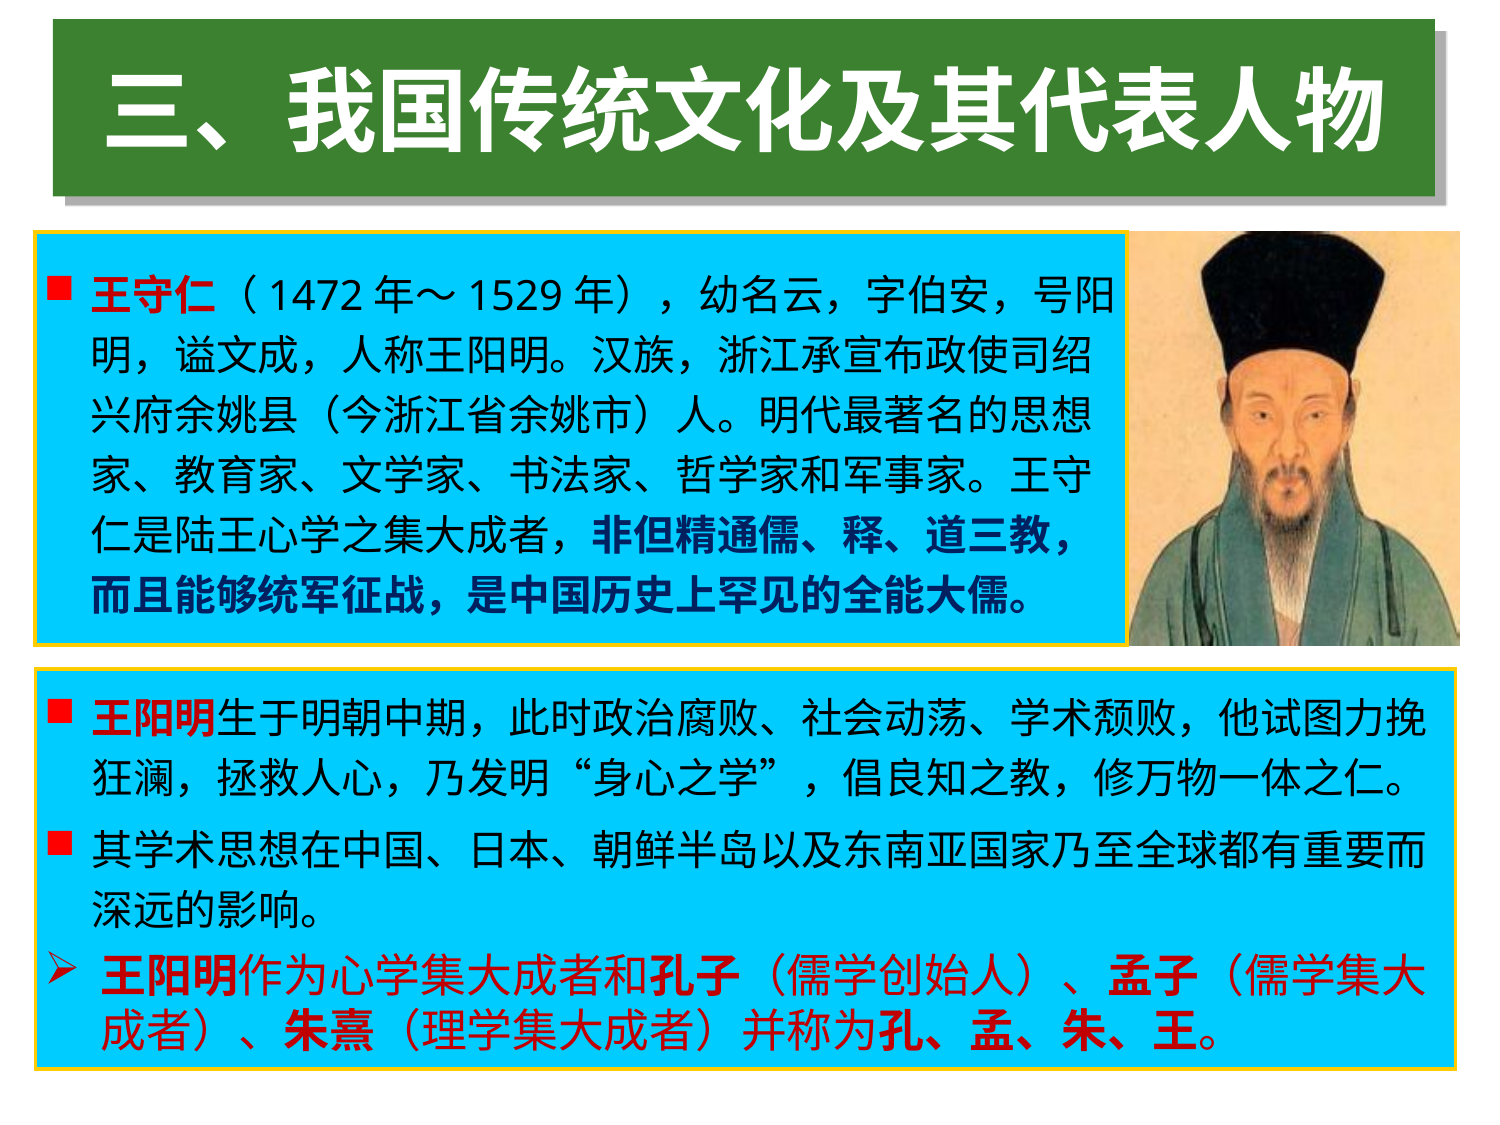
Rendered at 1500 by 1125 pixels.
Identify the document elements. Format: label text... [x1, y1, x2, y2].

text_box 王阳明生于明朝中期，此时政治腐败、社会动荡、学术颓败，他试图力挽狂澜，拯救人心，乃发明“身心之学”，倡良知之教，修万物一体之仁。 其学术思想在中国、日本、朝鲜半岛以及东南亚国家乃至全球都有重要而深远的影响。 王阳明作为心学集大成者和孔子（儒学创始人）、孟子（儒学集大成者）、朱熹（理学集大成者）并称为孔、孟、朱、王。 [35, 668, 1456, 1069]
picture [1126, 231, 1461, 646]
slide_number [1074, 1023, 1426, 1100]
text_box 三、我国传统文化及其代表人物 [52, 19, 1435, 197]
text_box 王守仁（1472年～1529年），幼名云，字伯安，号阳明，谥文成，人称王阳明。汉族，浙江承宣布政使司绍兴府余姚县（今浙江省余姚市）人。明代最著名的思想家、教育家、文学家、书法家、哲学家和军事家。王守仁是陆王心学之集大成者，非但精通儒、释、道三教，而且能够统军征战，是中国历史上罕见的全能大儒。 [35, 231, 1125, 646]
